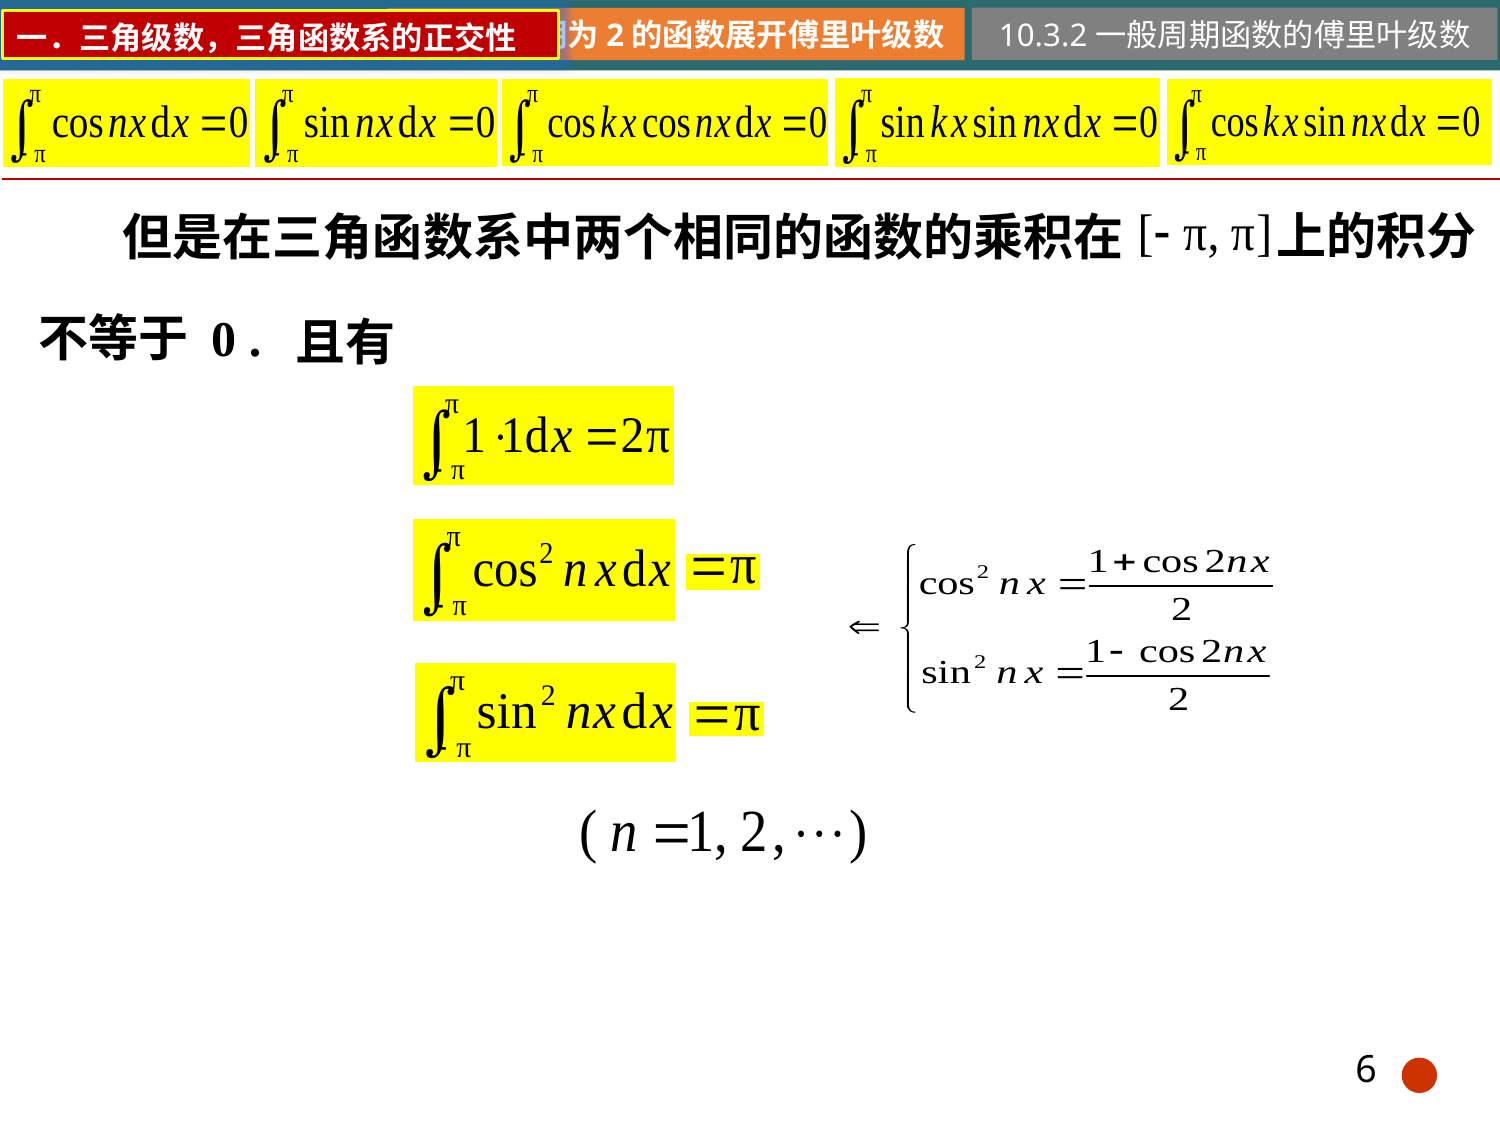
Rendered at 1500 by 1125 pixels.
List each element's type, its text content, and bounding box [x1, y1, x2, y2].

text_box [414, 662, 677, 763]
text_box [688, 702, 765, 737]
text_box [835, 78, 1161, 168]
text_box 一．三角级数，三角函数系的正交性 [2, 10, 559, 59]
slide_number 6 [1340, 1037, 1481, 1113]
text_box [502, 78, 829, 167]
text_box 且有 [280, 302, 431, 371]
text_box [840, 536, 1282, 722]
text_box 但是在三角函数系中两个相同的函数的乘积在 [108, 197, 1129, 268]
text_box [686, 553, 761, 590]
text_box 上的积分 [1262, 197, 1500, 274]
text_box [1138, 210, 1274, 268]
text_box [413, 518, 675, 621]
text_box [412, 386, 675, 486]
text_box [255, 78, 497, 167]
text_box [1166, 78, 1492, 165]
text_box 不等于 0 . [23, 298, 281, 375]
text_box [2, 78, 250, 167]
text_box 10.3.2一般周期函数的傅里叶级数 [971, 7, 1498, 60]
text_box [1401, 1057, 1438, 1094]
text_box [570, 0, 1500, 71]
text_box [577, 804, 869, 869]
